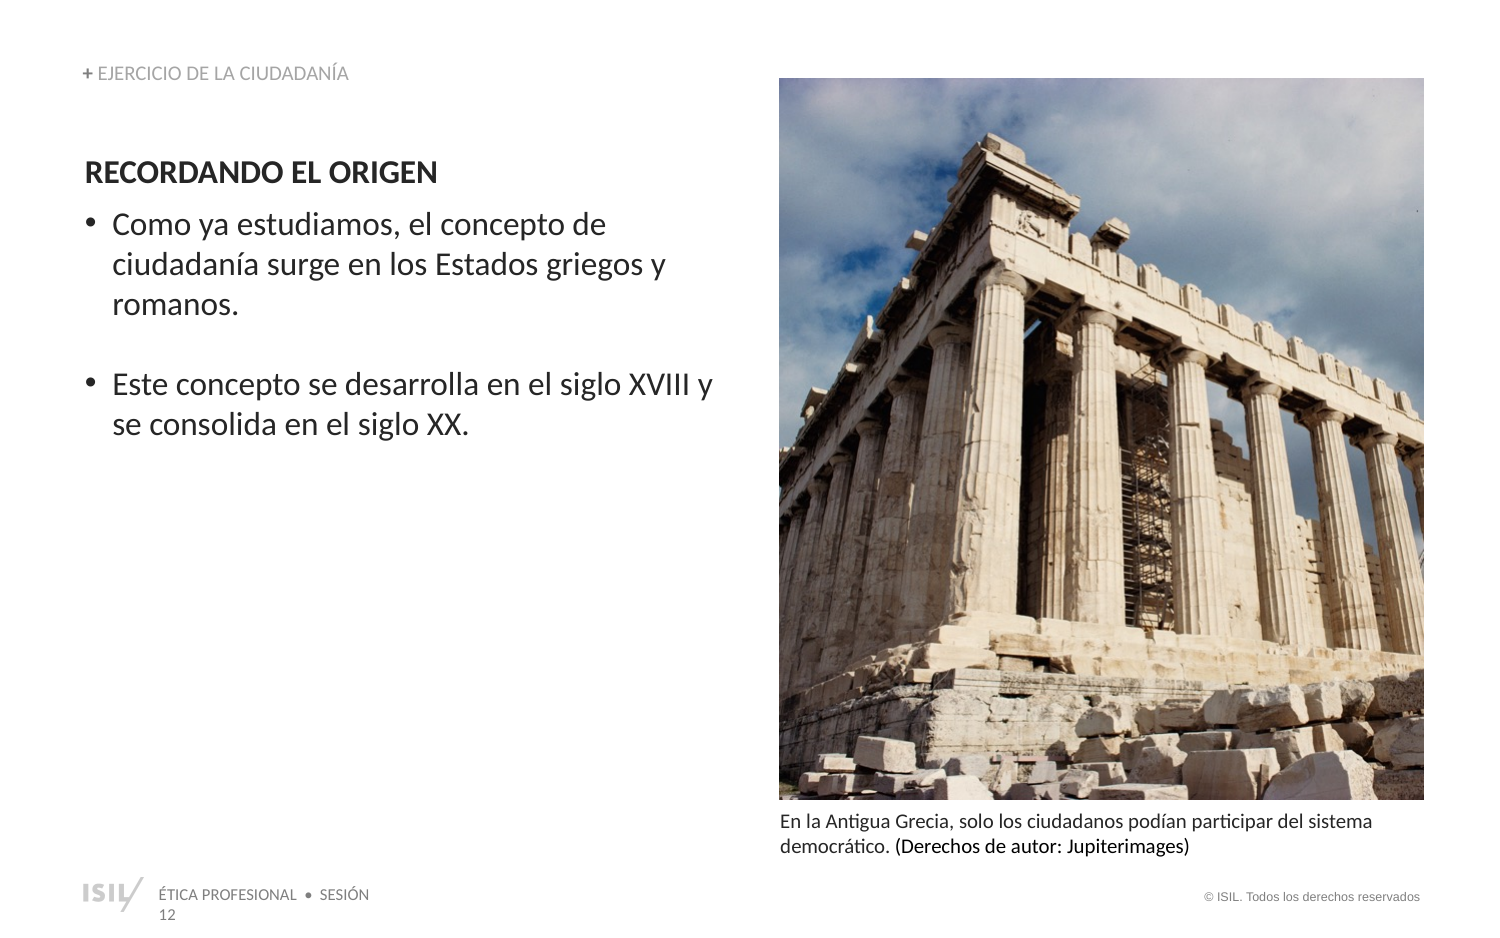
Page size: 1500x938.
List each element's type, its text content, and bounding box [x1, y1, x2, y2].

picture [779, 78, 1424, 800]
text_box + EJERCICIO DE LA CIUDADANÍA [82, 62, 868, 85]
text_box En la Antigua Grecia, solo los ciudadanos podían participar del sistema democrático. (Derechos de autor: Jupiterimages) [780, 808, 1424, 859]
text_box RECORDANDO EL ORIGEN Como ya estudiamos, el concepto de ciudadanía surge en los Estados griegos y romanos. Este concepto se desarrolla en el siglo XVIII y se consolida en el siglo XX. [83, 150, 722, 443]
